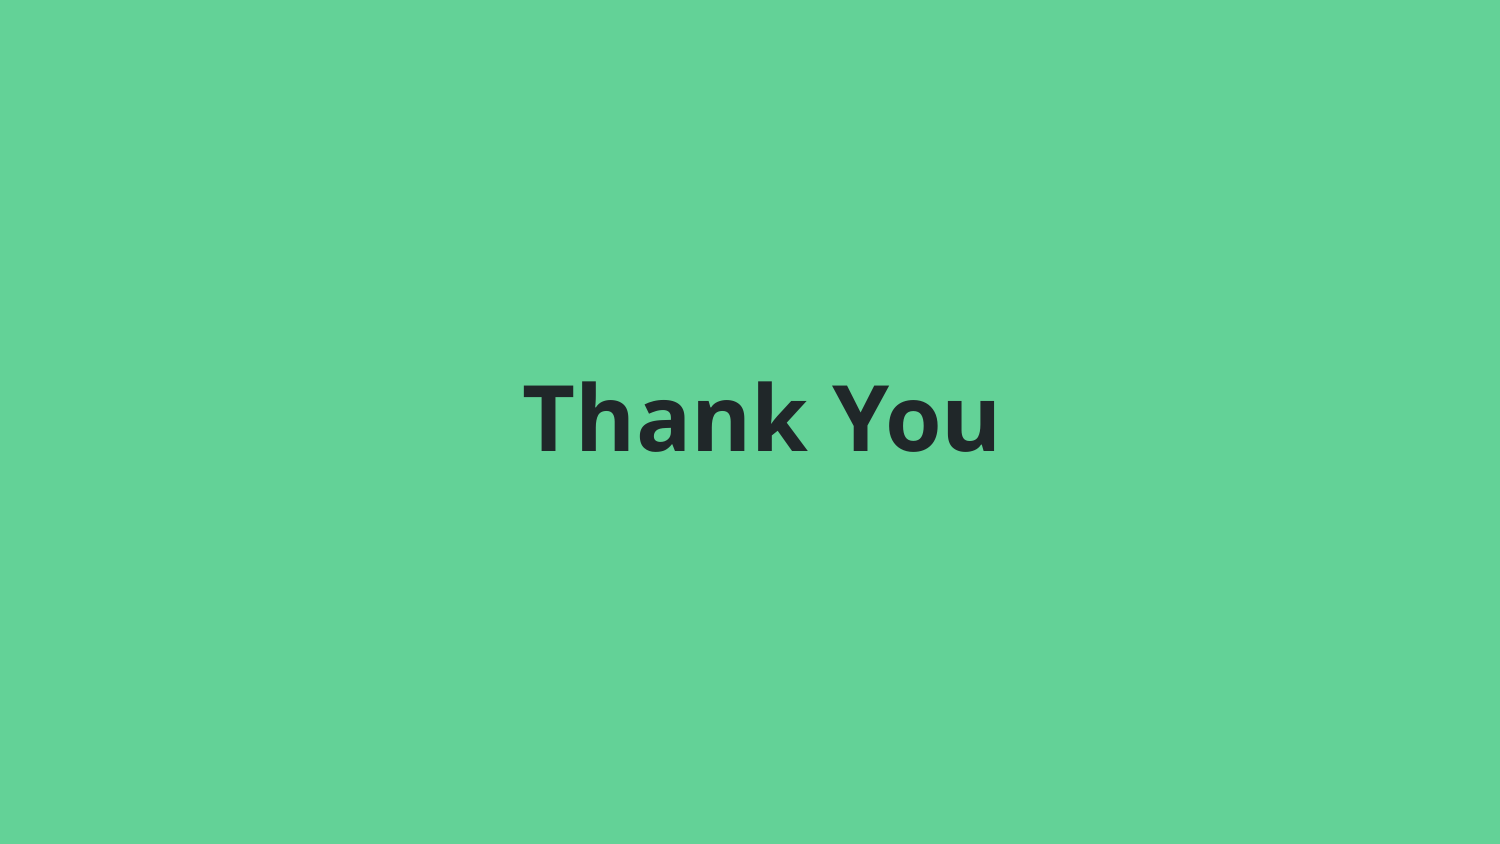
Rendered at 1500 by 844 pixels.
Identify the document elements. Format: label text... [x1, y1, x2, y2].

title Thank You [287, 78, 1239, 750]
